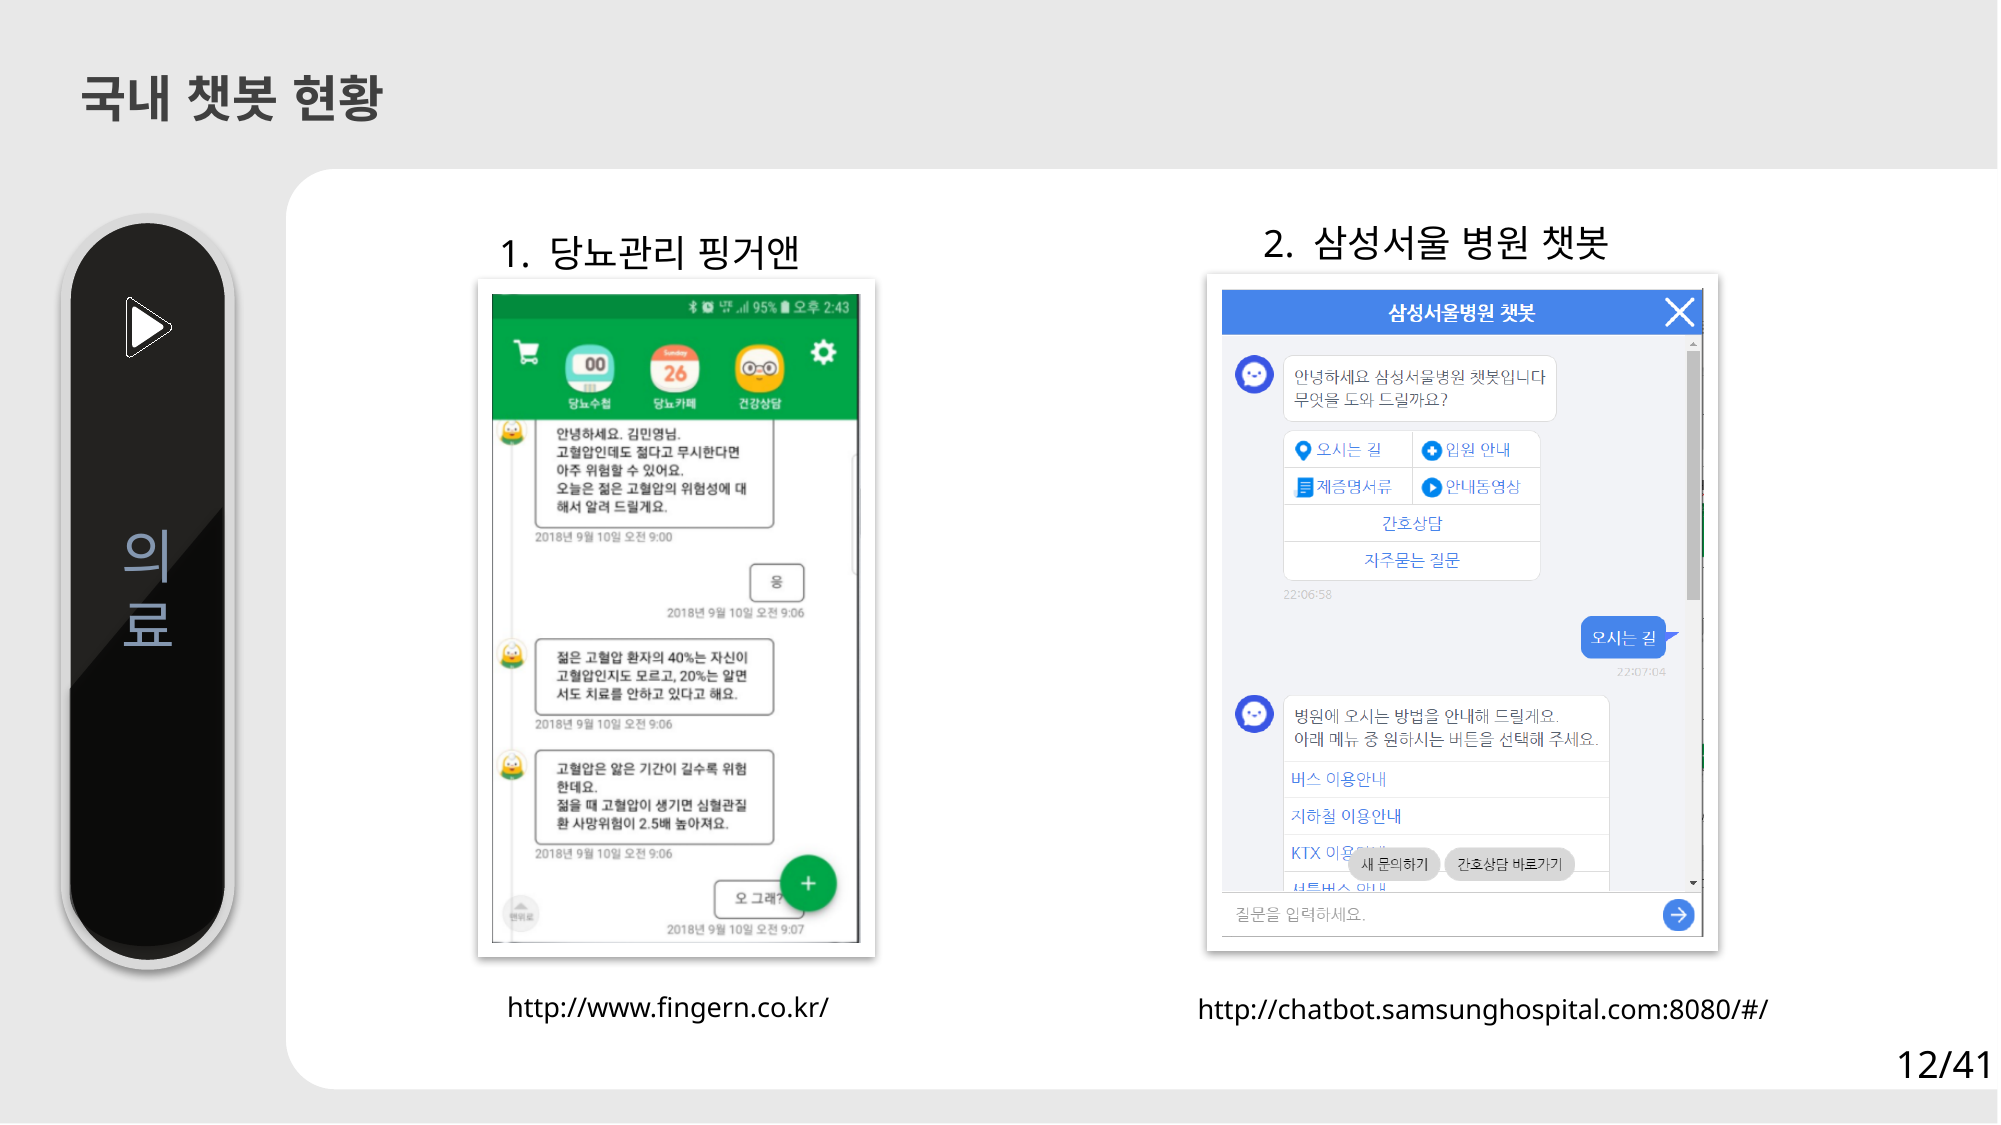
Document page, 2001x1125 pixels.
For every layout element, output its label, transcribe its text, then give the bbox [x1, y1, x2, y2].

text_box 의료 [79, 513, 216, 668]
text_box [68, 504, 224, 948]
text_box [84, 928, 218, 966]
text_box 12/41 [1881, 1033, 2000, 1094]
text_box [64, 217, 231, 894]
text_box 국내 챗봇 현황 [65, 30, 1153, 136]
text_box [126, 297, 172, 358]
picture [492, 294, 861, 943]
text_box [0, 0, 1999, 1124]
text_box http://chatbot.samsunghospital.com:8080/#/ [1182, 985, 1788, 1033]
text_box 2. 삼성서울 병원 챗봇 [1248, 212, 1677, 271]
text_box 1. 당뇨관리 핑거앤 [484, 222, 853, 277]
text_box http://www.fingern.co.kr/ [492, 982, 1097, 1030]
picture [1221, 288, 1704, 937]
